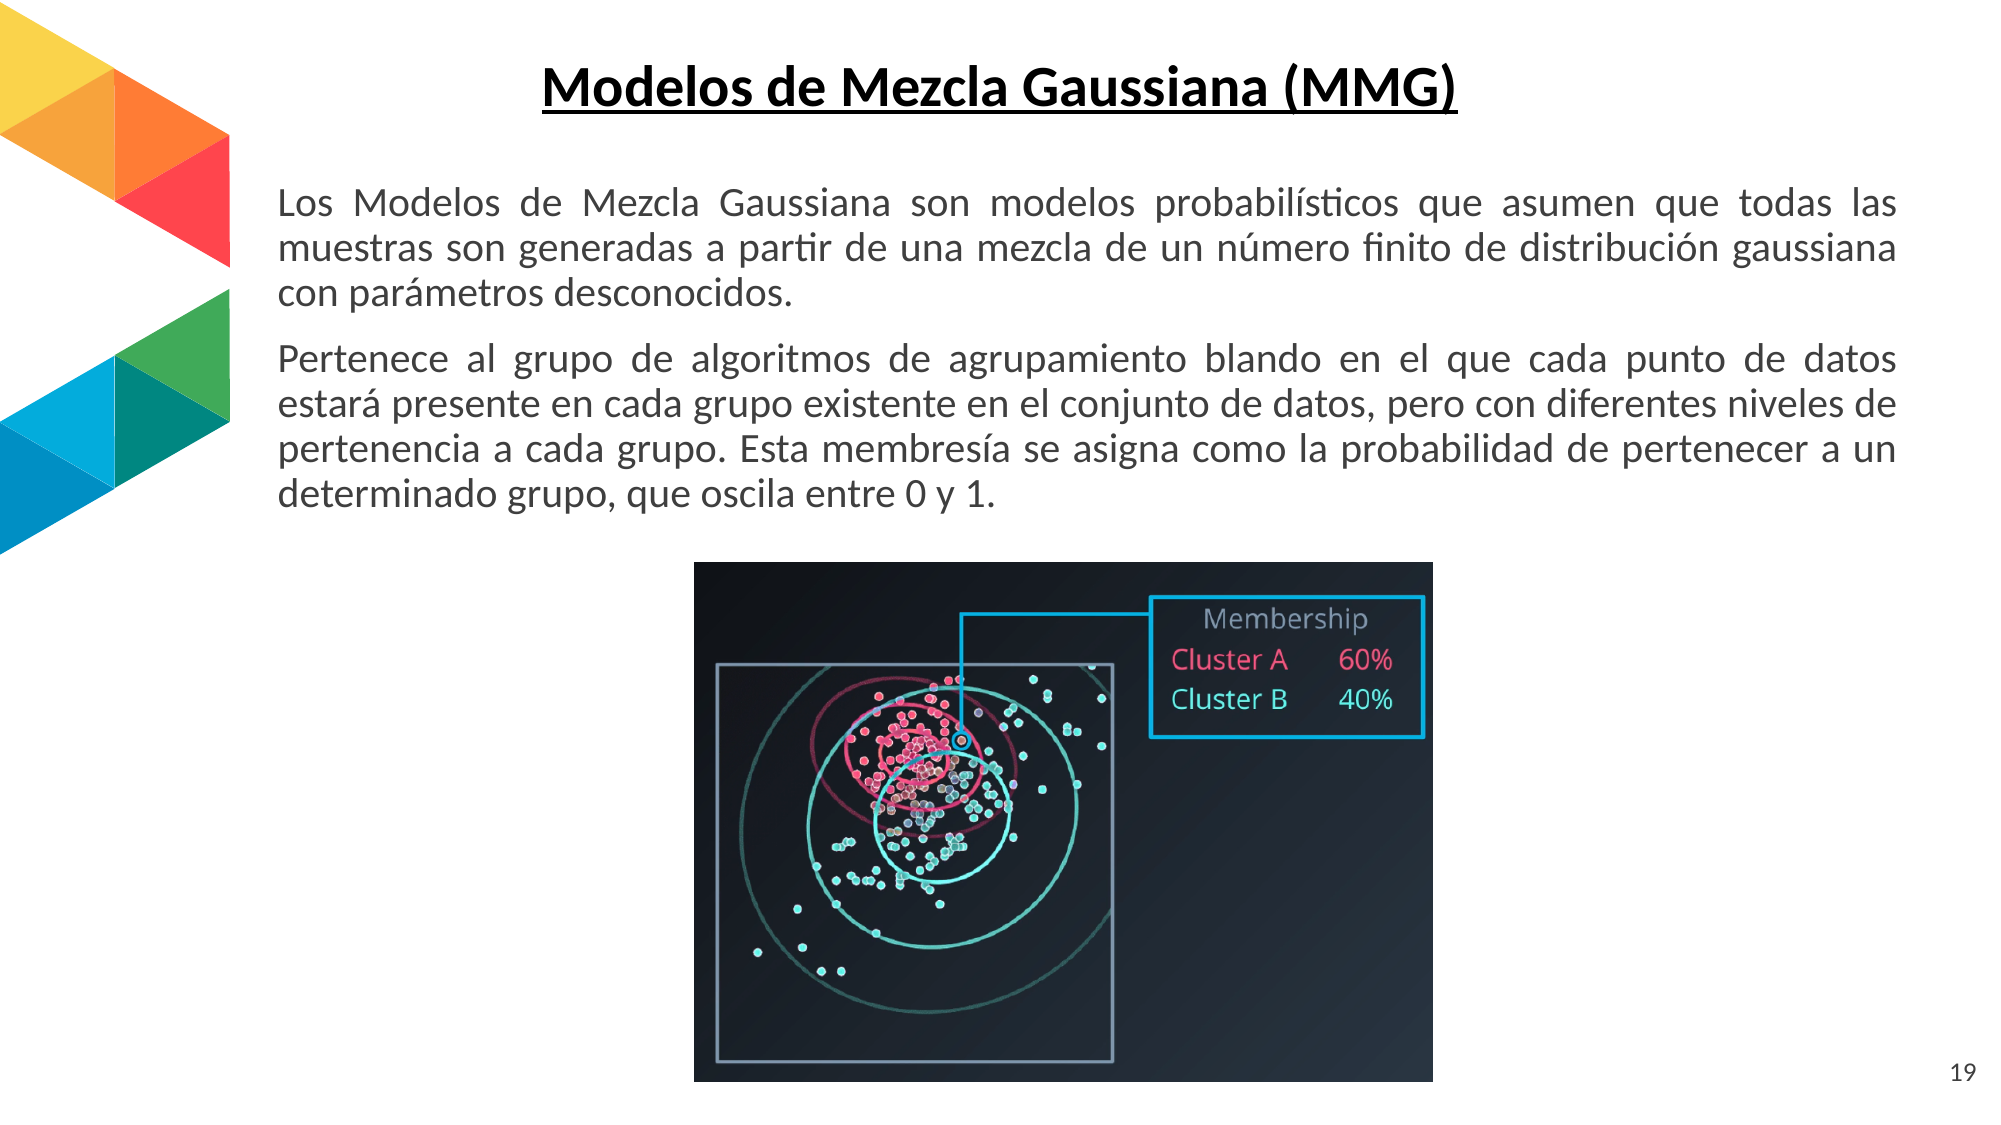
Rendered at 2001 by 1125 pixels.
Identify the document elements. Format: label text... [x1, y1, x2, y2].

picture [694, 562, 1433, 1083]
title Modelos de Mezcla Gaussiana (MMG) [243, 48, 1757, 235]
slide_number ‹#› [1871, 1038, 1992, 1125]
subtitle Los Modelos de Mezcla Gaussiana son modelos probabilísticos que asumen que todas las muestras son generadas a partir de una mezcla de un número finito de distribución gaussiana con parámetros desconocidos. Pertenece al grupo de algoritmos de agrupamiento blando en el que cada punto de datos estará presente en cada grupo existente en el conjunto de datos, pero con diferentes niveles de pertenencia a cada grupo. Esta membresía se asigna como la probabilidad de pertenecer a un determinado grupo, que oscila entre 0 y 1. [262, 172, 1914, 880]
